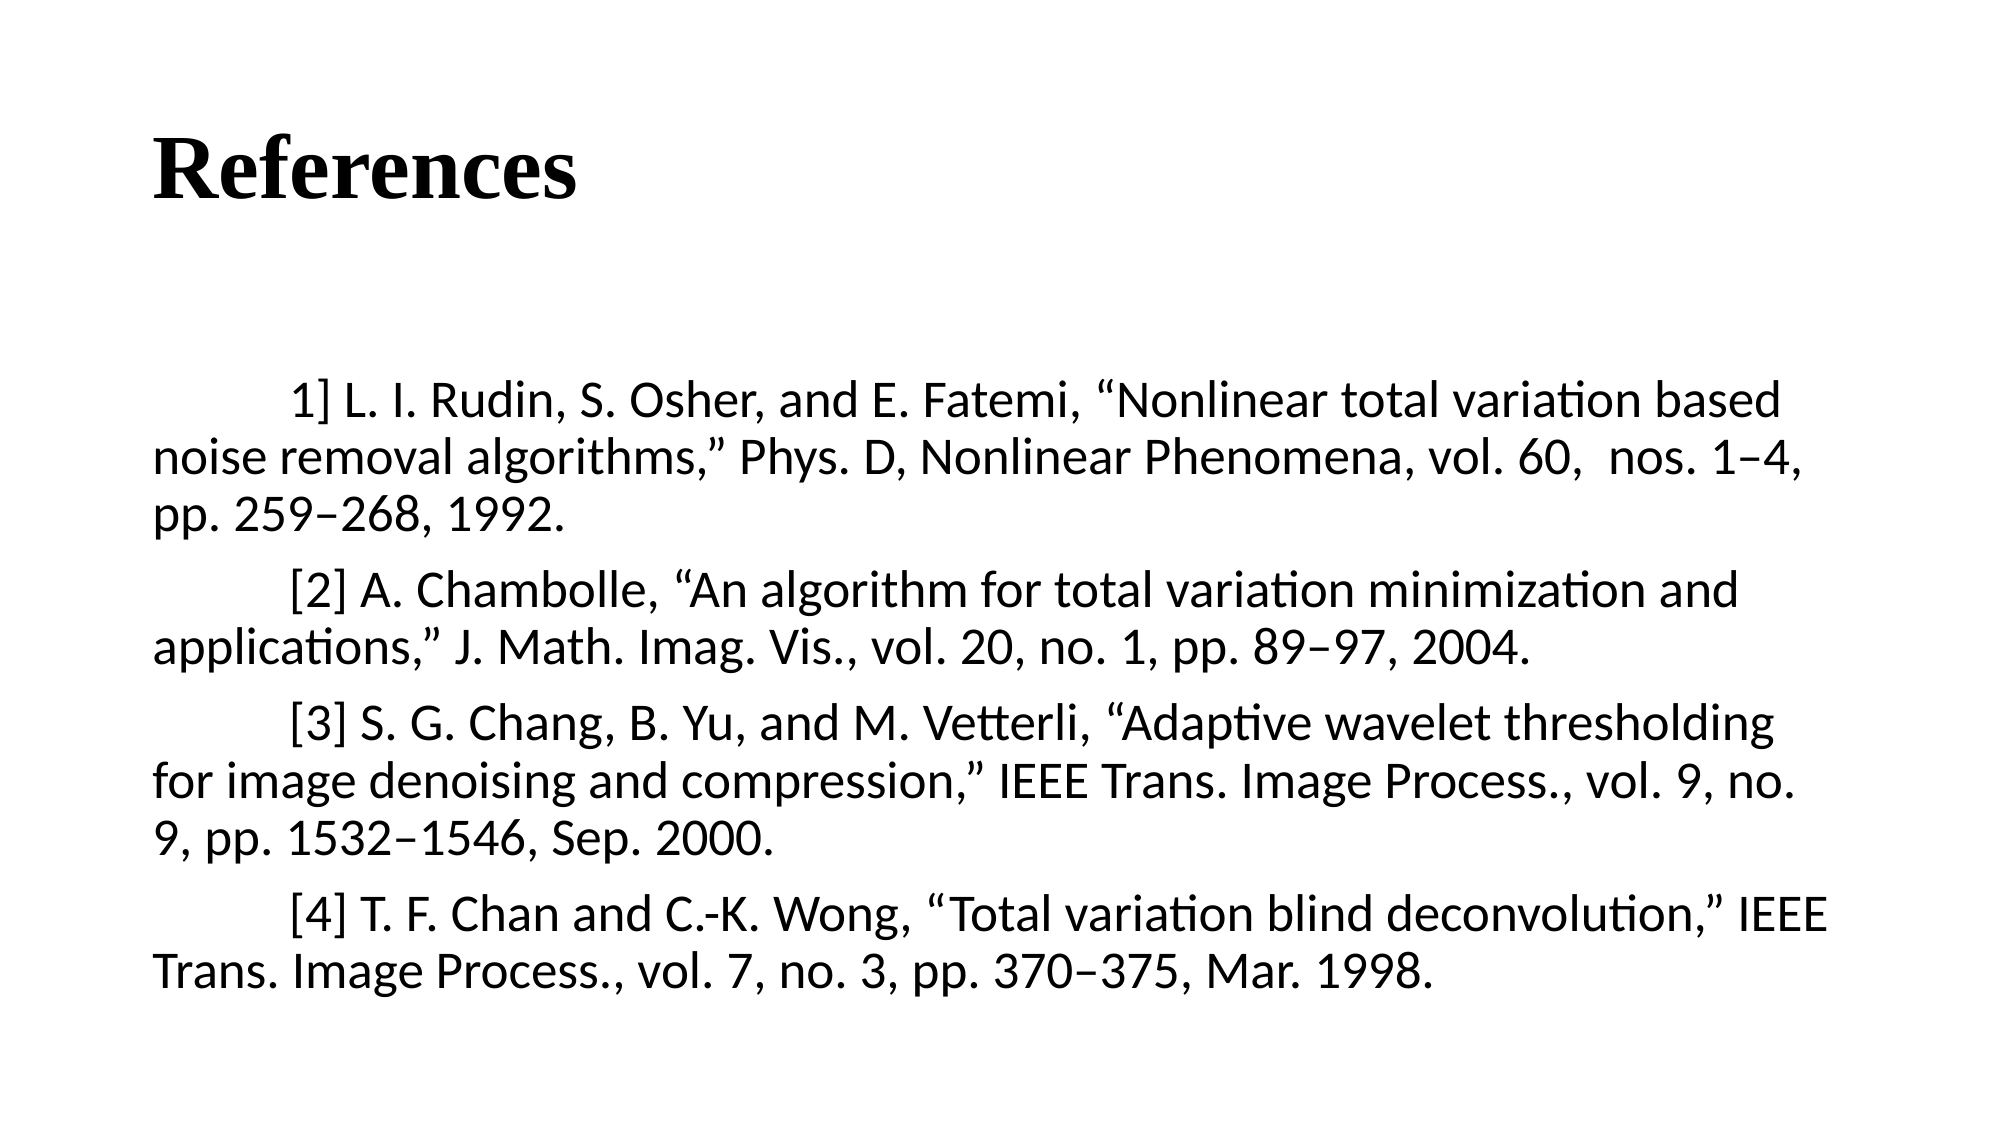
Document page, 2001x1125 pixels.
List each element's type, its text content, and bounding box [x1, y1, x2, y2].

title References [137, 59, 1863, 278]
list 1] L. I. Rudin, S. Osher, and E. Fatemi, “Nonlinear total variation based noise removal algorithms,” Phys. D, Nonlinear Phenomena, vol. 60, nos. 1–4, pp. 259–268, 1992. [2] A. Chambolle, “An algorithm for total variation minimization and applications,” J. Math. Imag. Vis., vol. 20, no. 1, pp. 89–97, 2004. [3] S. G. Chang, B. Yu, and M. Vetterli, “Adaptive wavelet thresholding for image denoising and compression,” IEEE Trans. Image Process., vol. 9, no. 9, pp. 1532–1546, Sep. 2000. [4] T. F. Chan and C.-K. Wong, “Total variation blind deconvolution,” IEEE Trans. Image Process., vol. 7, no. 3, pp. 370–375, Mar. 1998. [137, 299, 1863, 1014]
